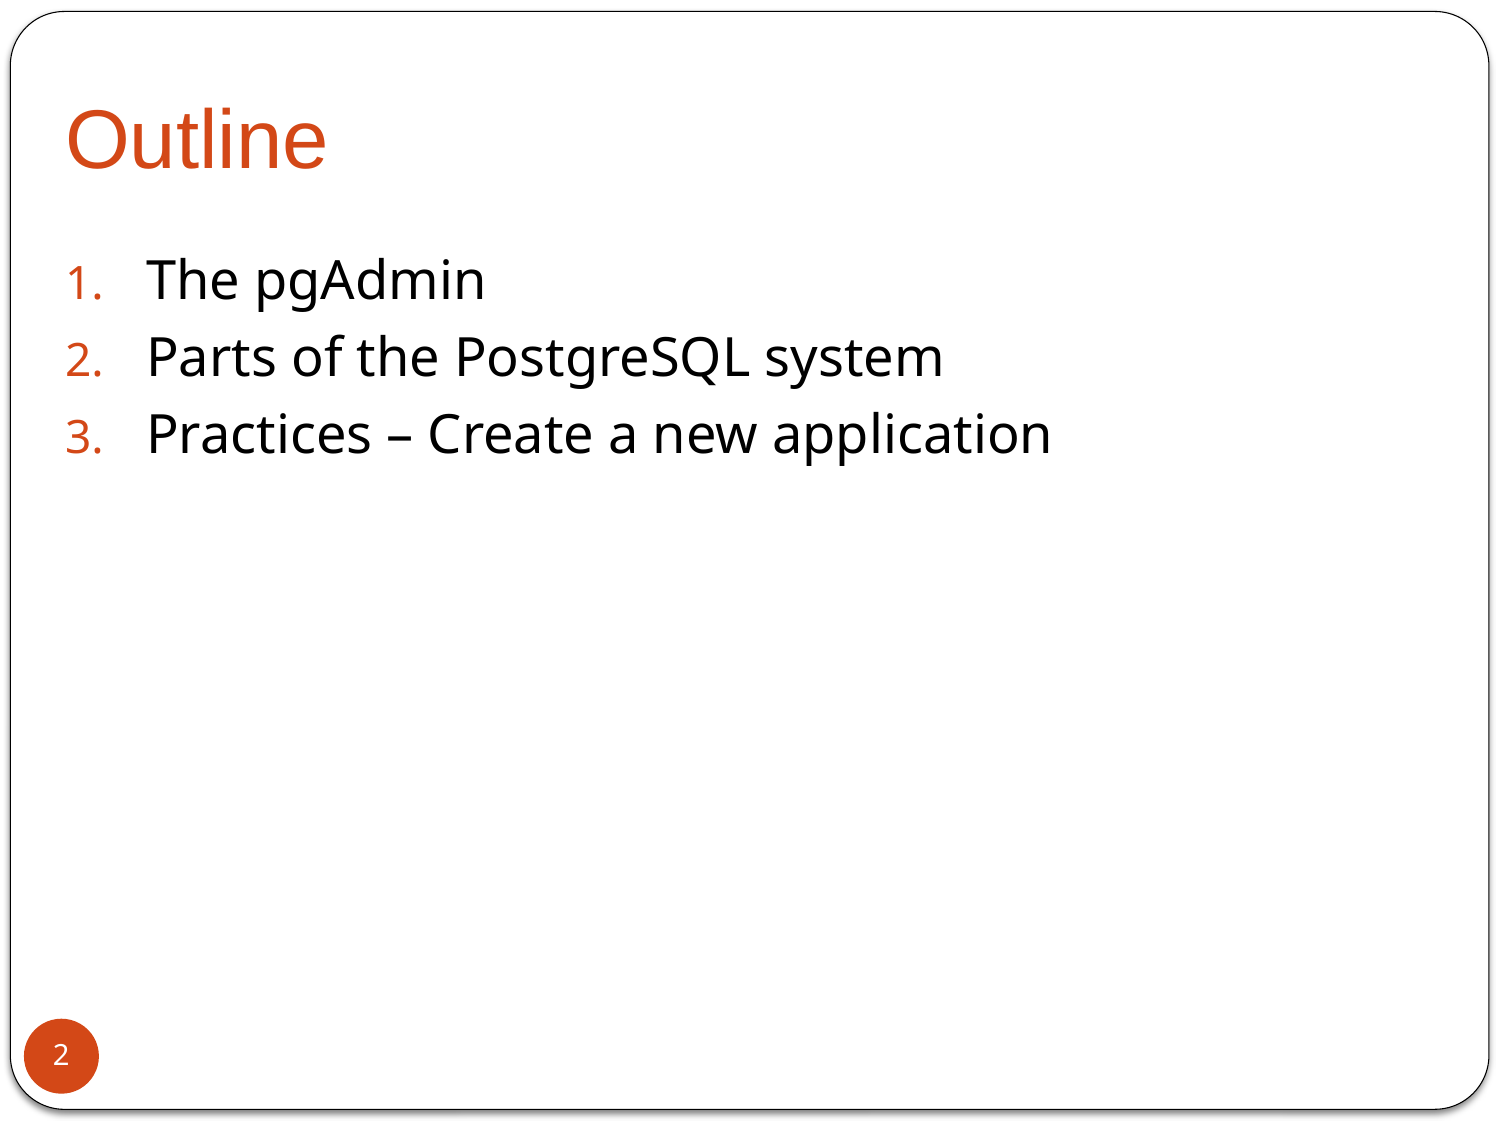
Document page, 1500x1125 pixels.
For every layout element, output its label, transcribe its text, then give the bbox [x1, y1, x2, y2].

slide_number 2 [23, 1018, 99, 1094]
title Outline [49, 44, 1426, 233]
list The pgAdmin Parts of the PostgreSQL system Practices – Create a new application [49, 237, 1426, 488]
